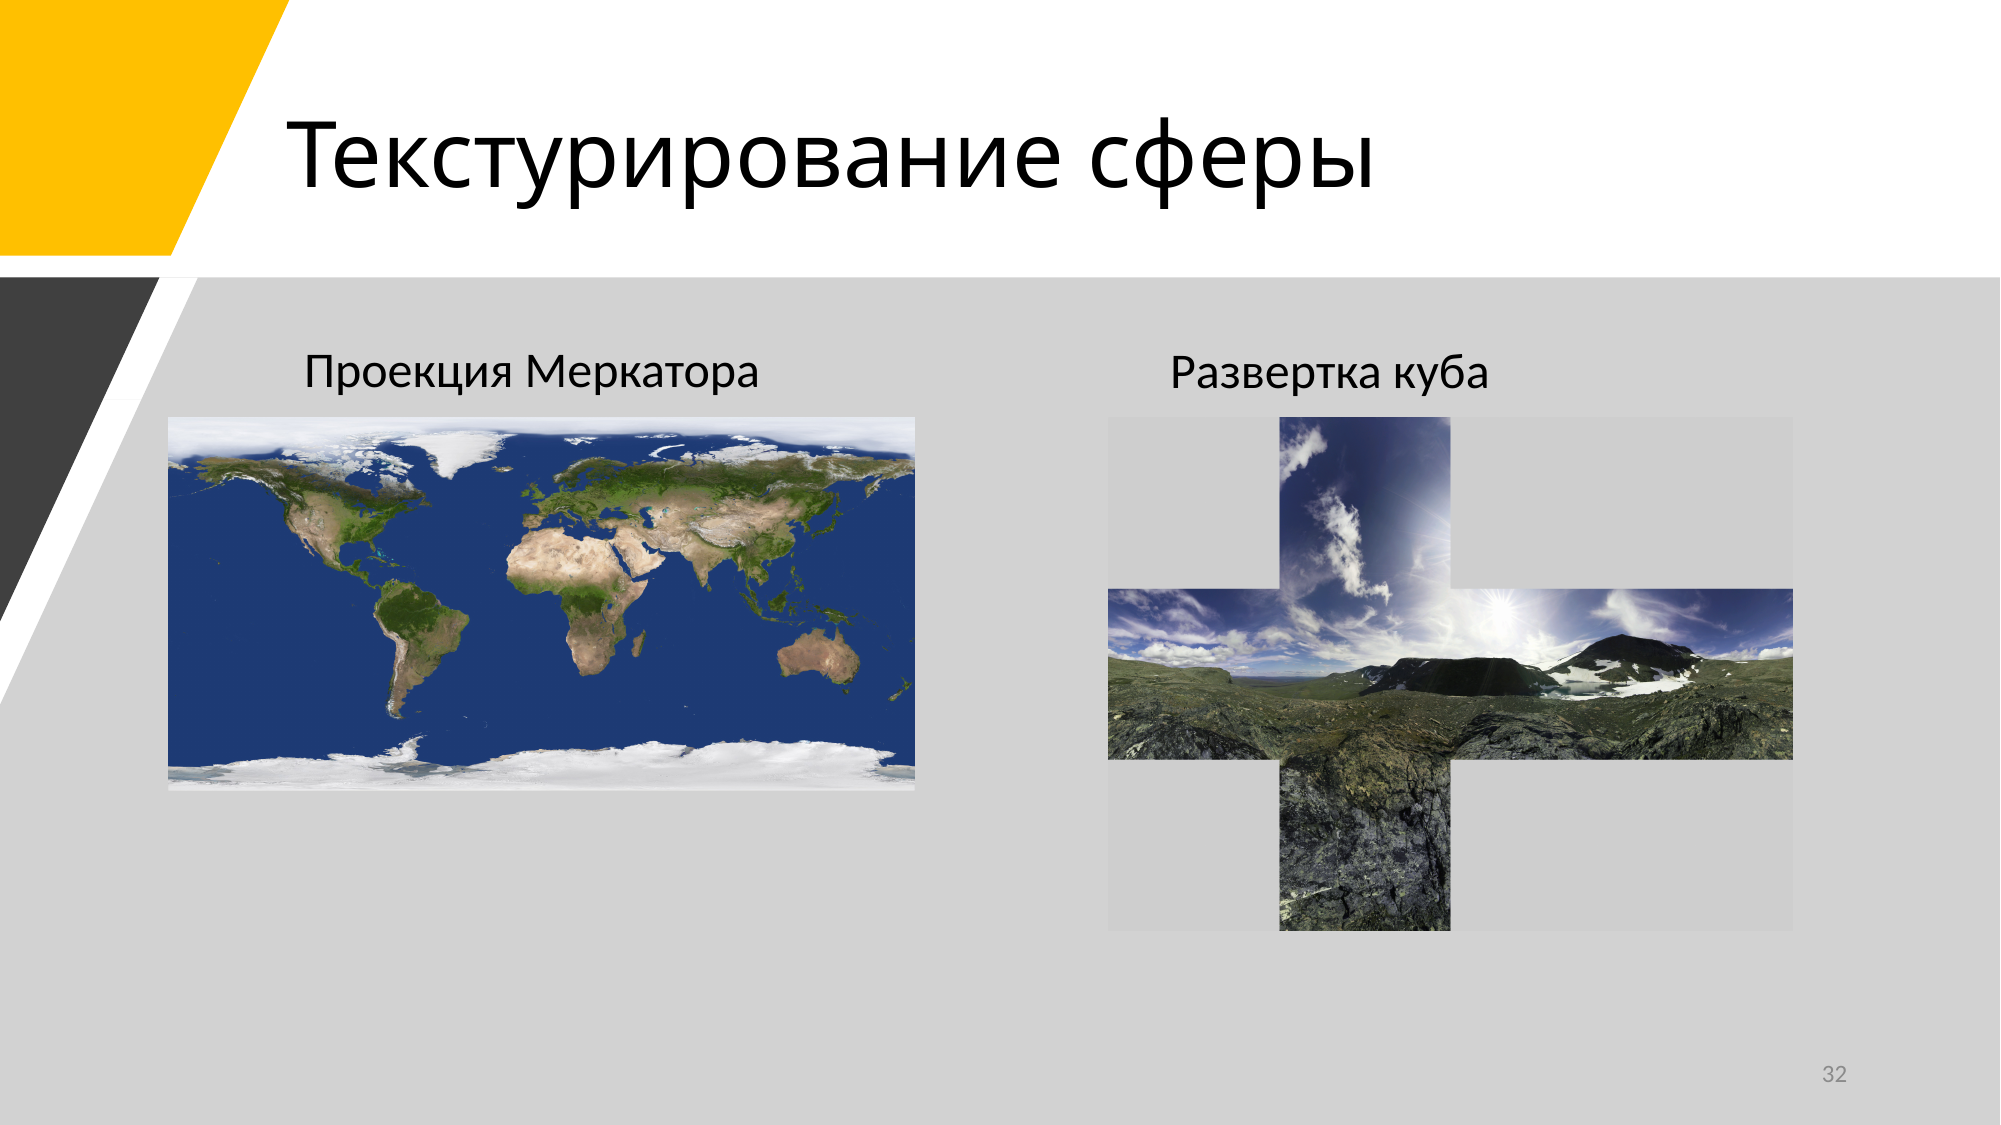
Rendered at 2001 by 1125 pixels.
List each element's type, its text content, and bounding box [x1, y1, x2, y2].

text_box [0, 276, 2000, 1125]
text_box Проекция Меркатора [289, 330, 804, 406]
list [168, 417, 915, 791]
text_box [0, 0, 291, 257]
text_box [0, 276, 162, 622]
slide_number 32 [1412, 1042, 1863, 1103]
picture [1108, 417, 1793, 931]
title Текстурирование сферы [271, 60, 1808, 255]
text_box Развертка куба [1155, 330, 1670, 406]
